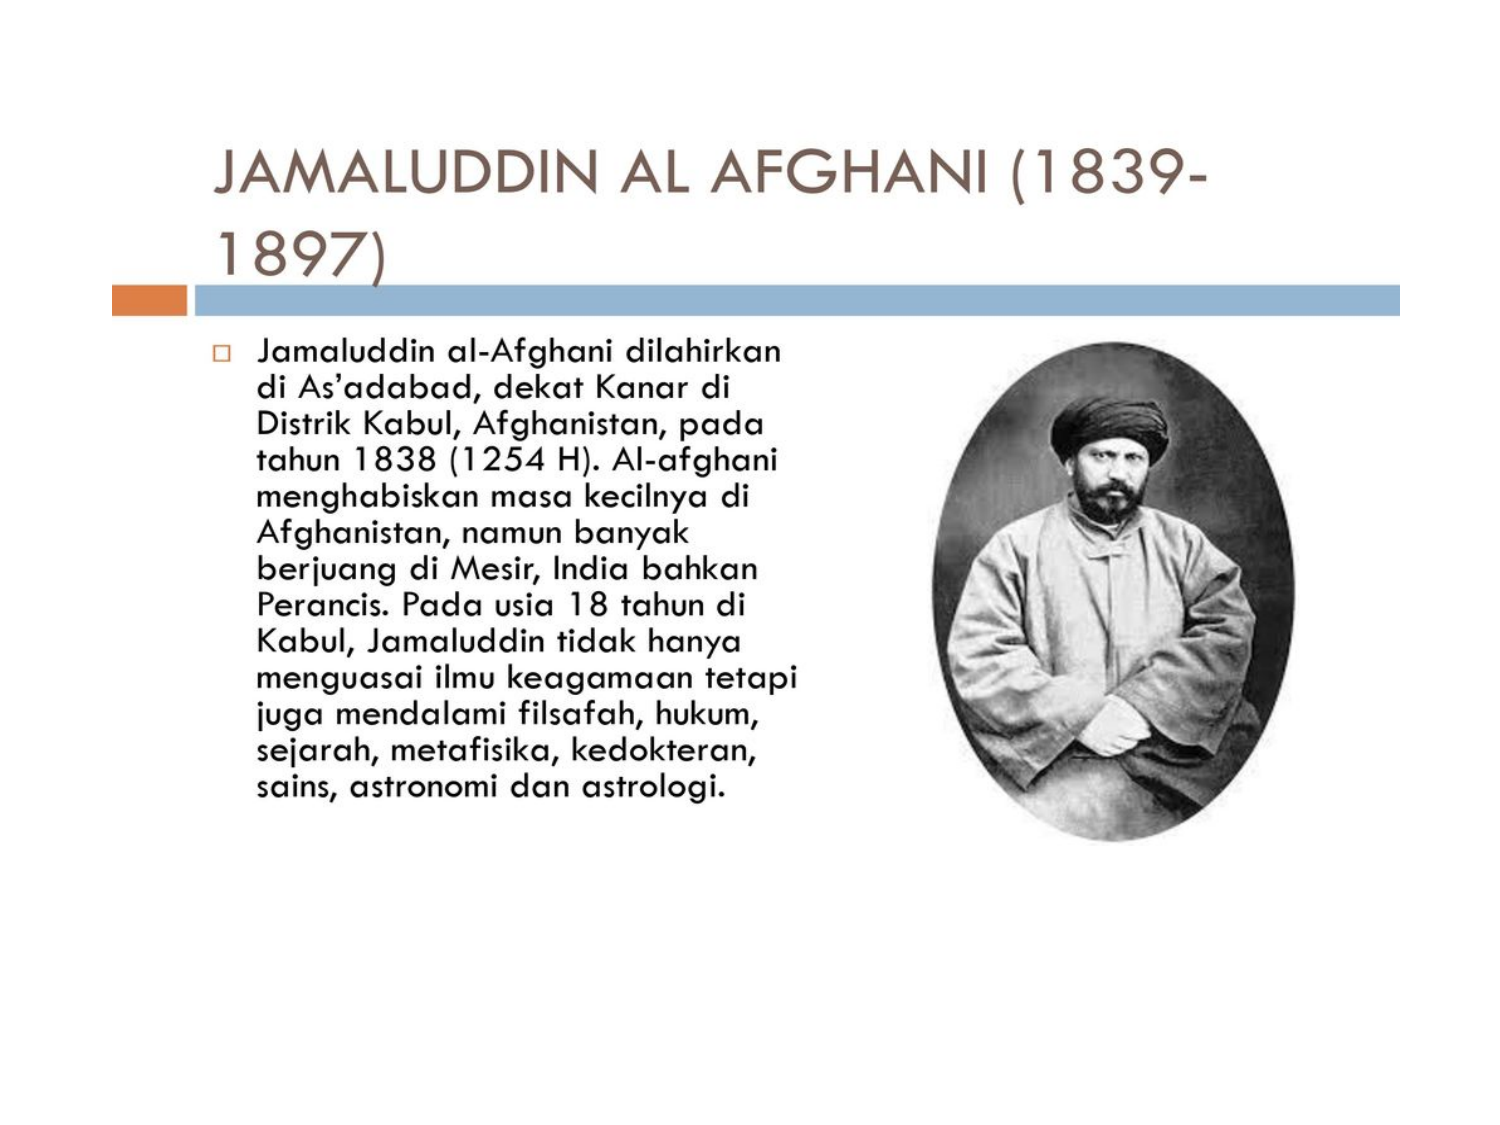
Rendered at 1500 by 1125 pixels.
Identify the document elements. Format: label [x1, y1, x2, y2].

list [112, 112, 1401, 1039]
